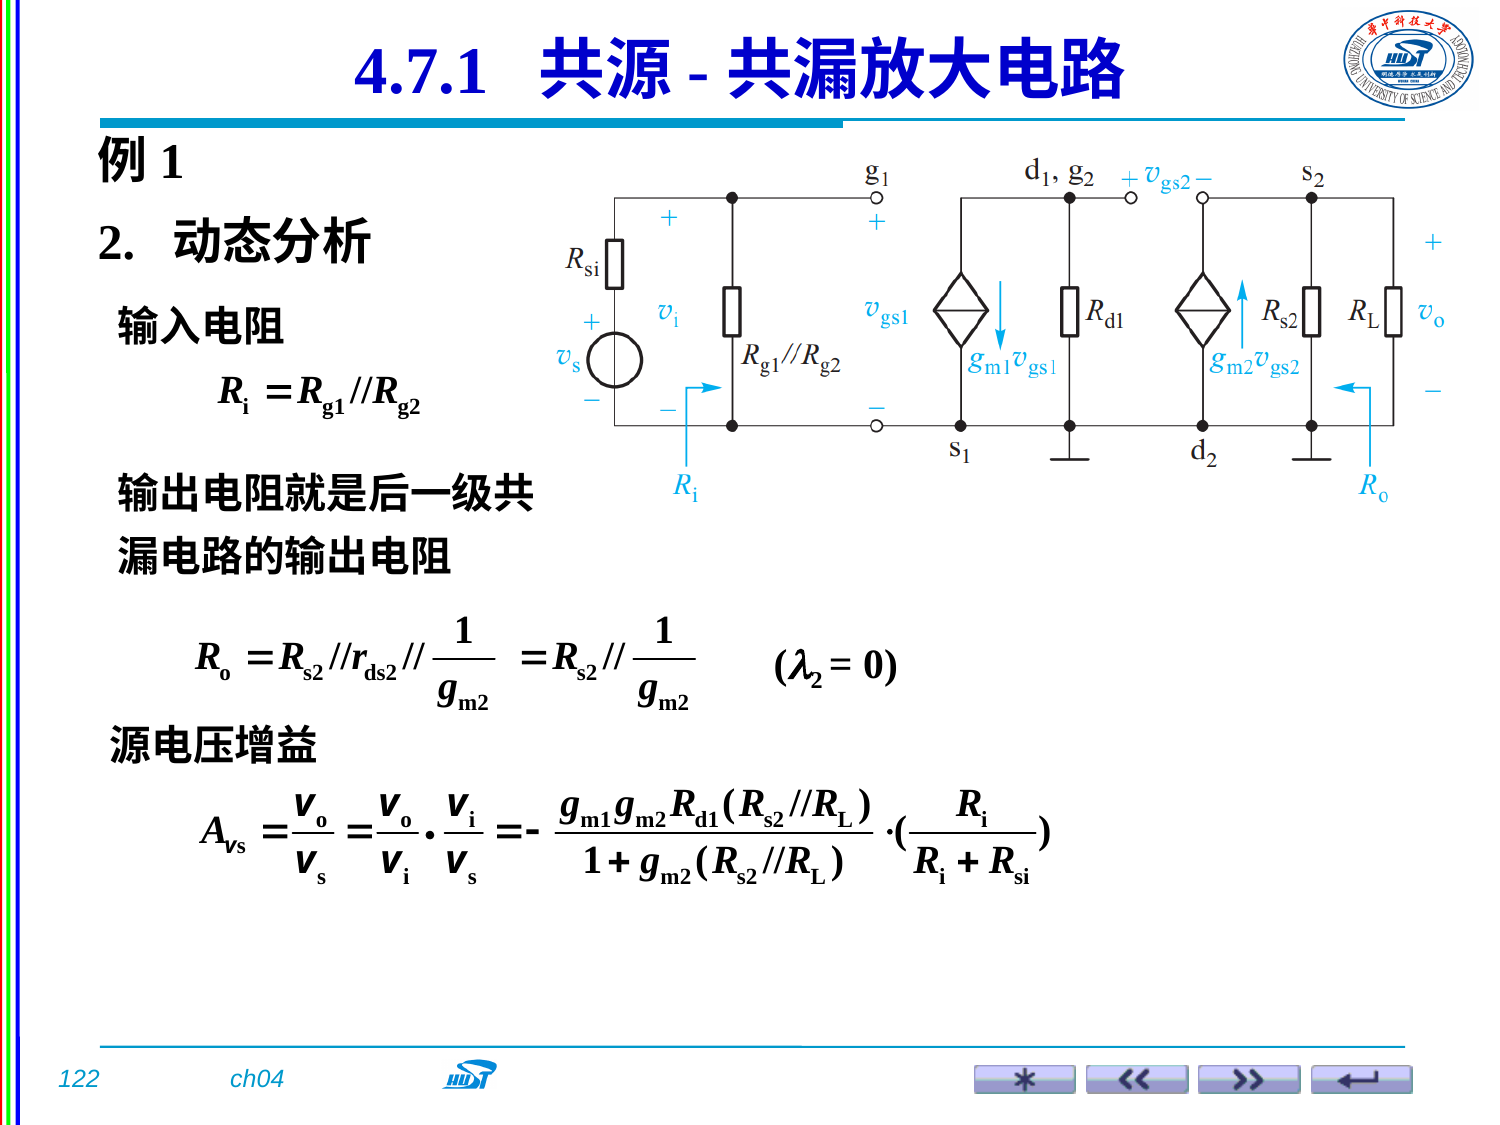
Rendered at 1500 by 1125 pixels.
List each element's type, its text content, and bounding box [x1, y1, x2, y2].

text_box 2. 动态分析 [82, 202, 548, 278]
text_box 输出电阻就是后一级共漏电路的输出电阻 [117, 454, 551, 580]
text_box 源电压增益 [94, 711, 579, 777]
picture [554, 150, 1448, 507]
picture [441, 1059, 497, 1089]
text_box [511, 602, 705, 720]
text_box 输入电阻 [117, 287, 548, 351]
text_box 例1 [82, 121, 871, 197]
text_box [186, 602, 503, 720]
text_box 4.7.1 共源-共漏放大电路 [289, 0, 1193, 115]
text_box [209, 363, 430, 428]
picture [1311, 1065, 1413, 1094]
picture [1340, 7, 1479, 111]
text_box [191, 776, 1059, 894]
picture [1198, 1065, 1301, 1094]
picture [1086, 1065, 1189, 1094]
picture [974, 1065, 1076, 1094]
text_box (2 = 0) [773, 622, 963, 694]
